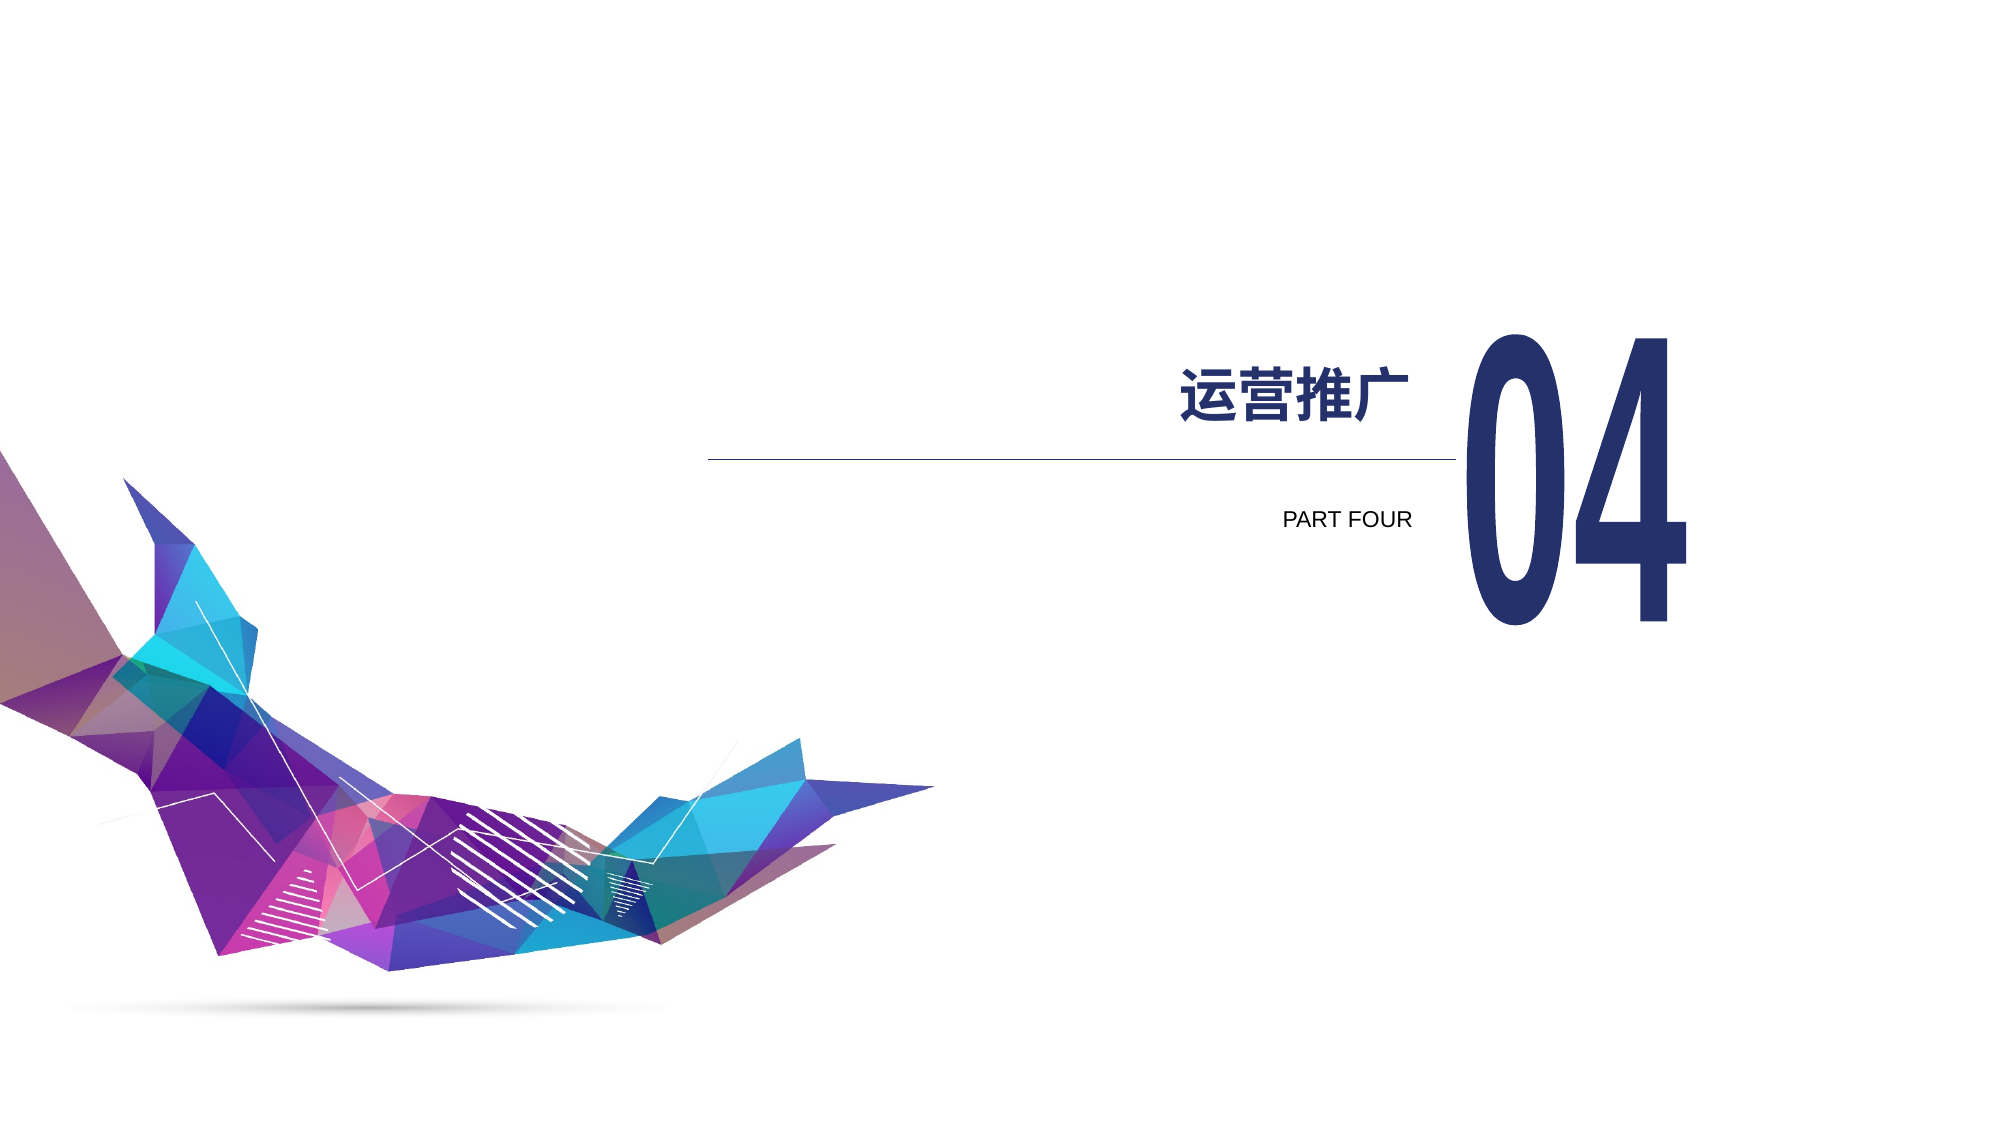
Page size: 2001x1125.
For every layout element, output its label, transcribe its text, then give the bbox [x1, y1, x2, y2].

text_box [109, 472, 2000, 655]
picture [0, 376, 1182, 1041]
title 运营推广 [683, 343, 1428, 452]
list PART FOUR [682, 497, 1429, 664]
